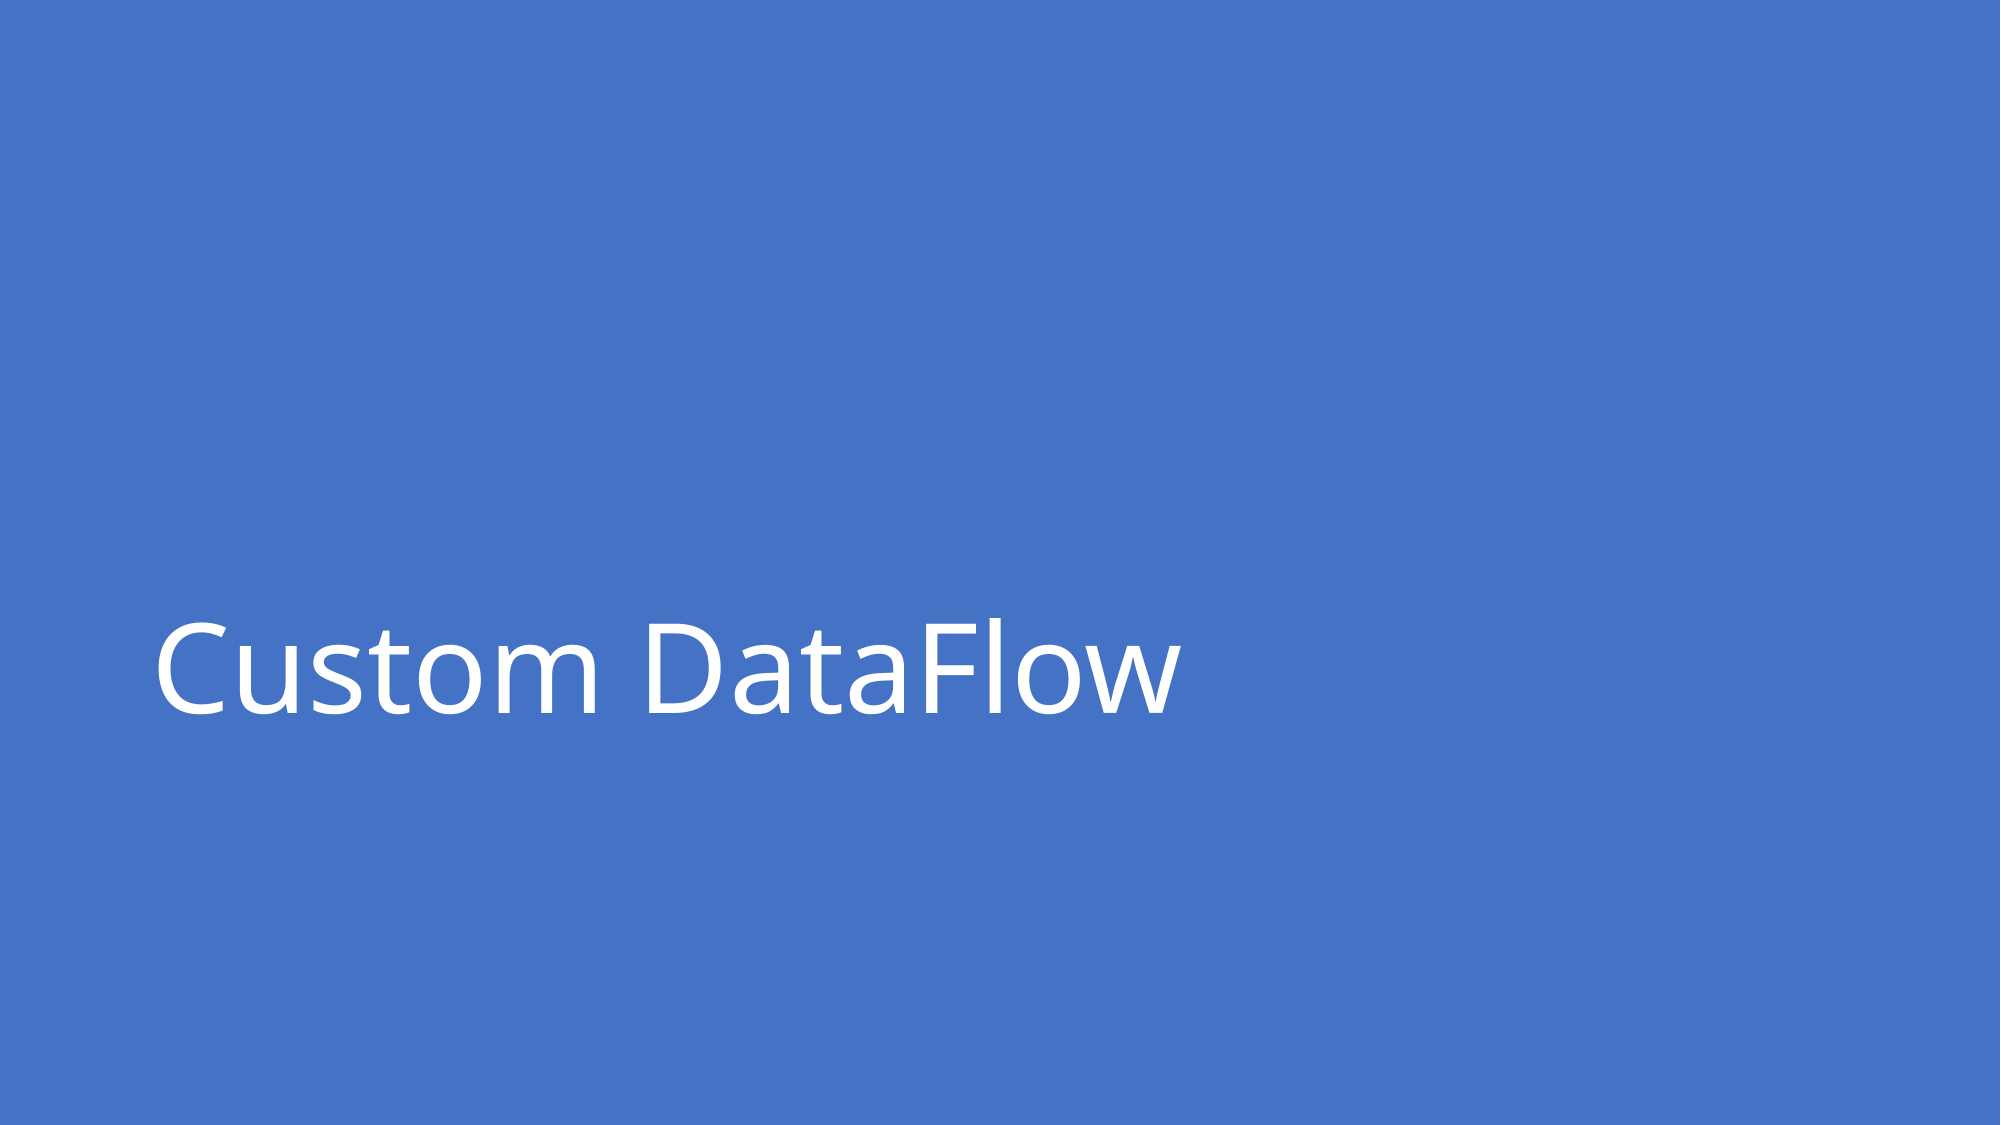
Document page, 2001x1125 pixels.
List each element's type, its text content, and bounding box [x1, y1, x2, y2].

title Custom DataFlow [136, 280, 1862, 749]
